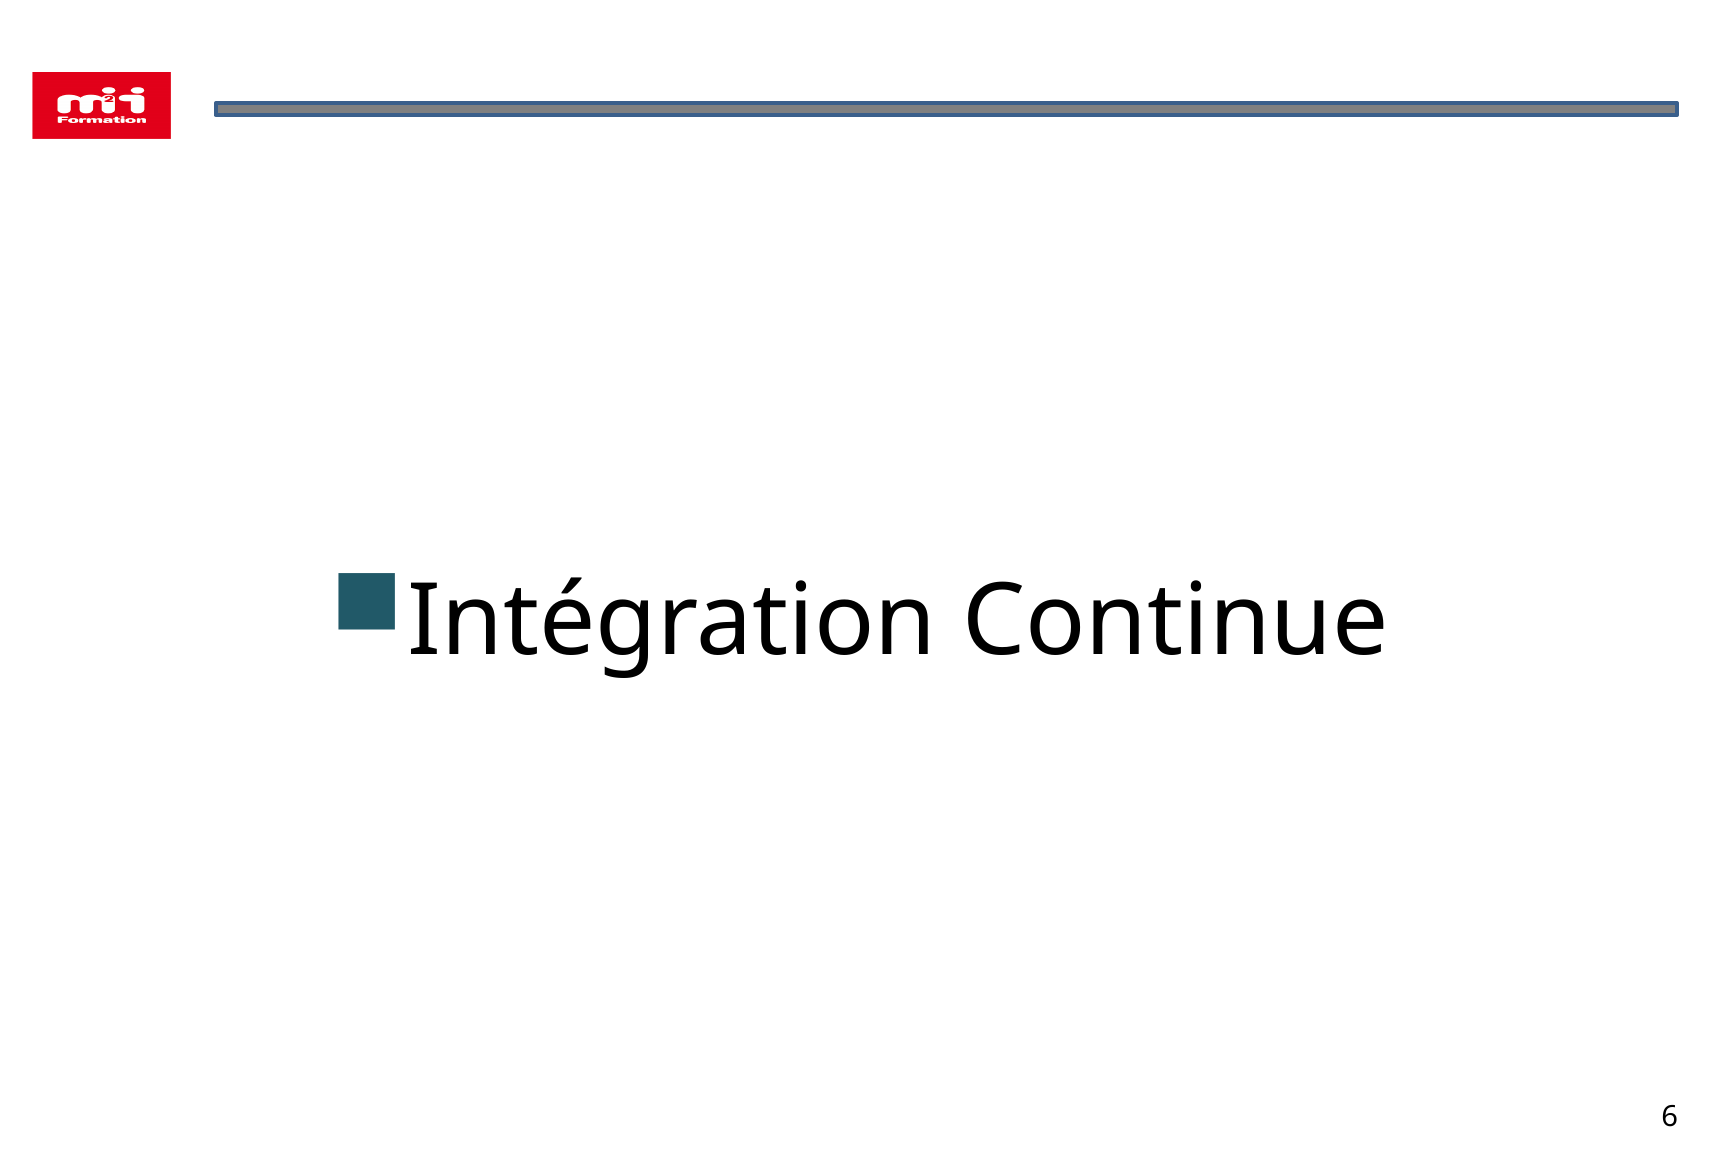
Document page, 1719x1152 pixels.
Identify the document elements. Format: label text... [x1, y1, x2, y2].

picture [32, 71, 171, 139]
slide_number 6 [1620, 1090, 1719, 1152]
list Intégration Continue [36, 152, 1682, 1079]
